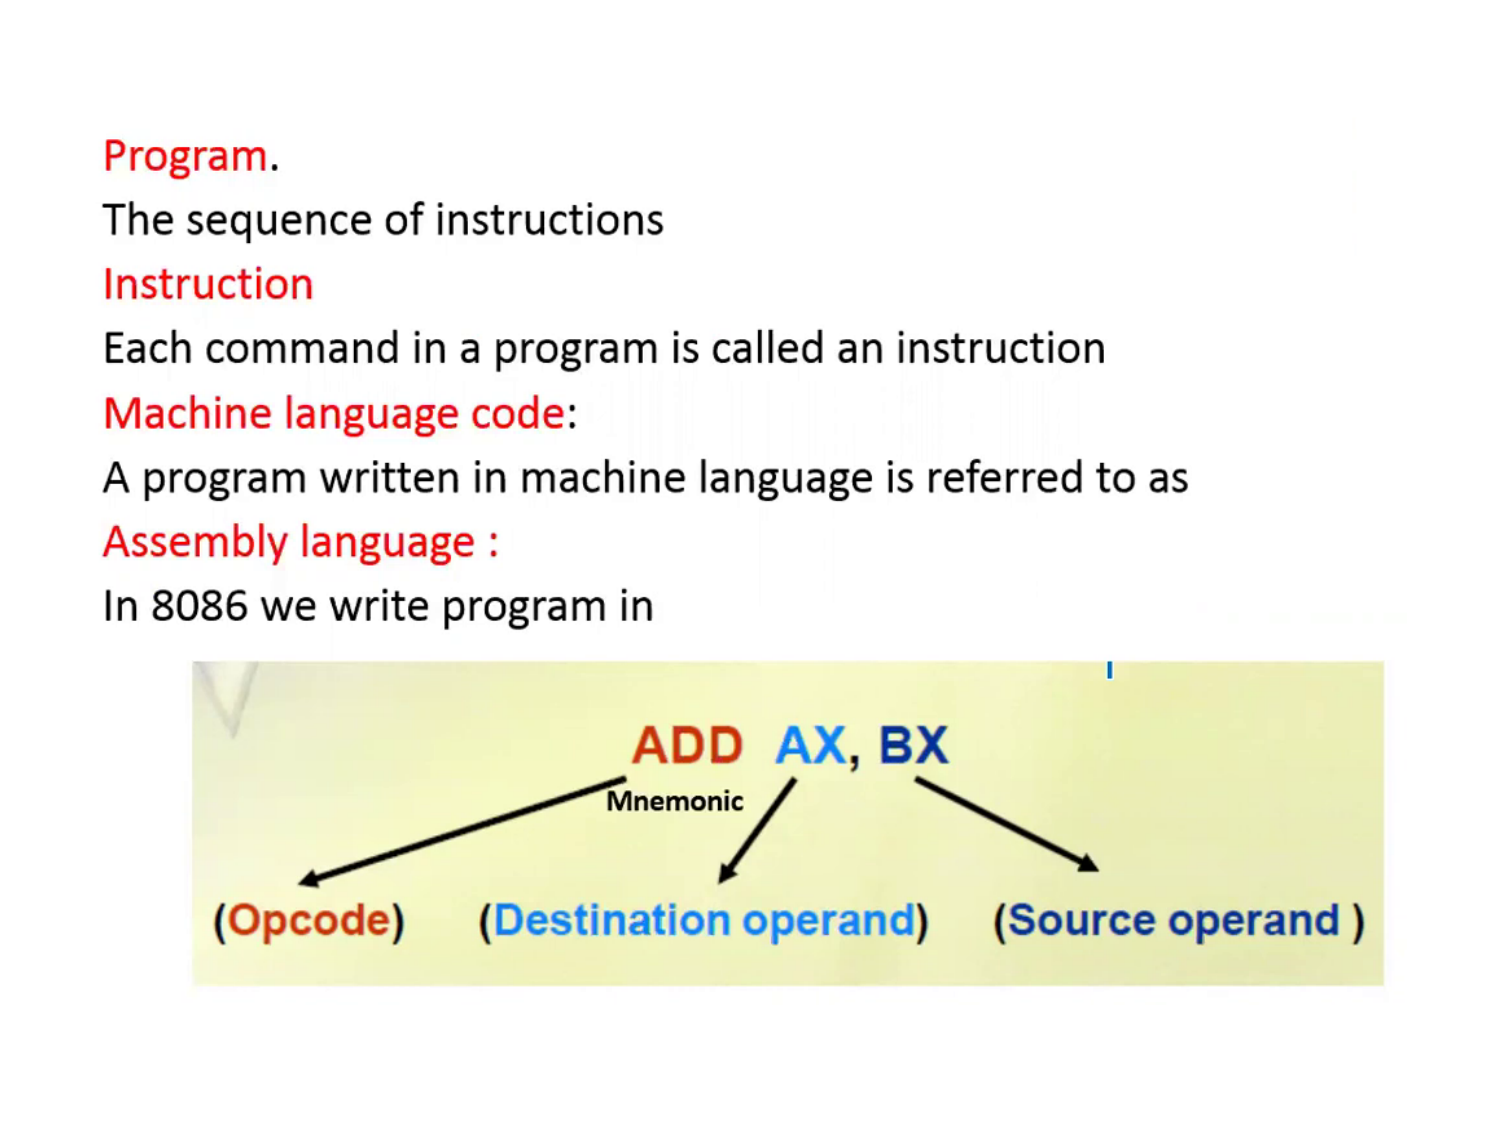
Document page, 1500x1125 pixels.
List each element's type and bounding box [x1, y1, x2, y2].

list [81, 116, 1407, 1006]
